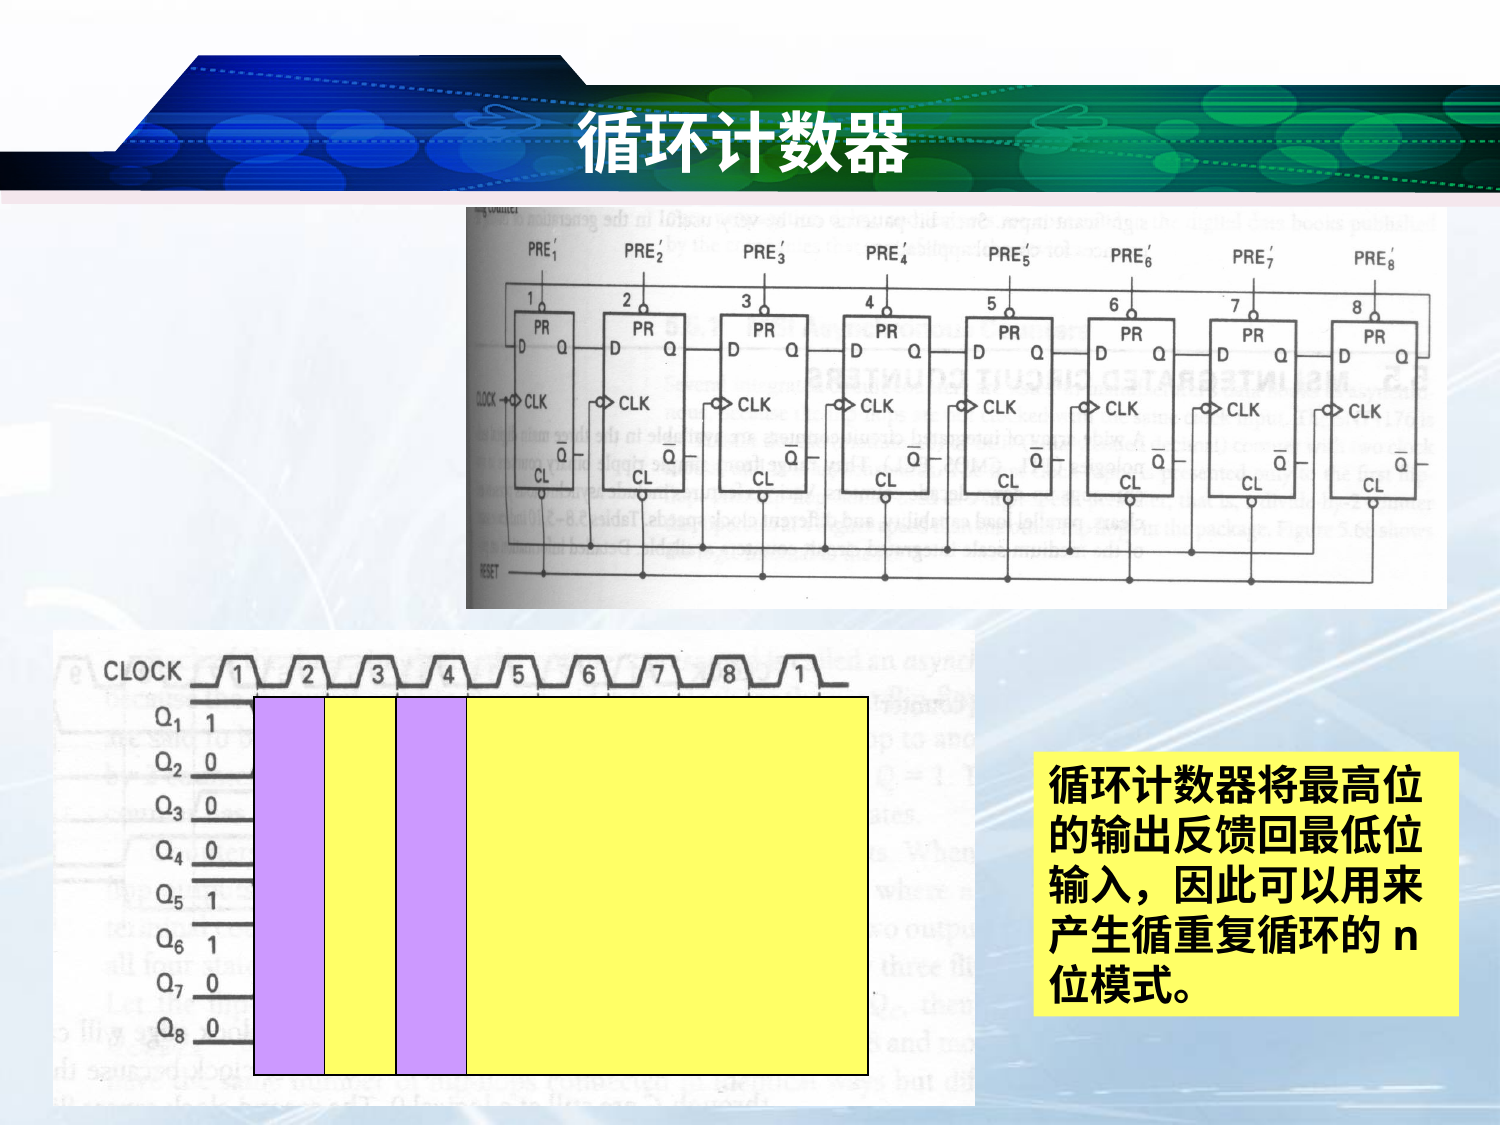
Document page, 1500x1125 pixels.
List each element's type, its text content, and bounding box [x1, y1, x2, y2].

picture [0, 0, 1500, 1125]
text_box 循环计数器将最高位的输出反馈回最低位输入，因此可以用来产生循重复循环的n位模式。 [1033, 751, 1459, 1017]
title 循环计数器 [99, 94, 1388, 188]
